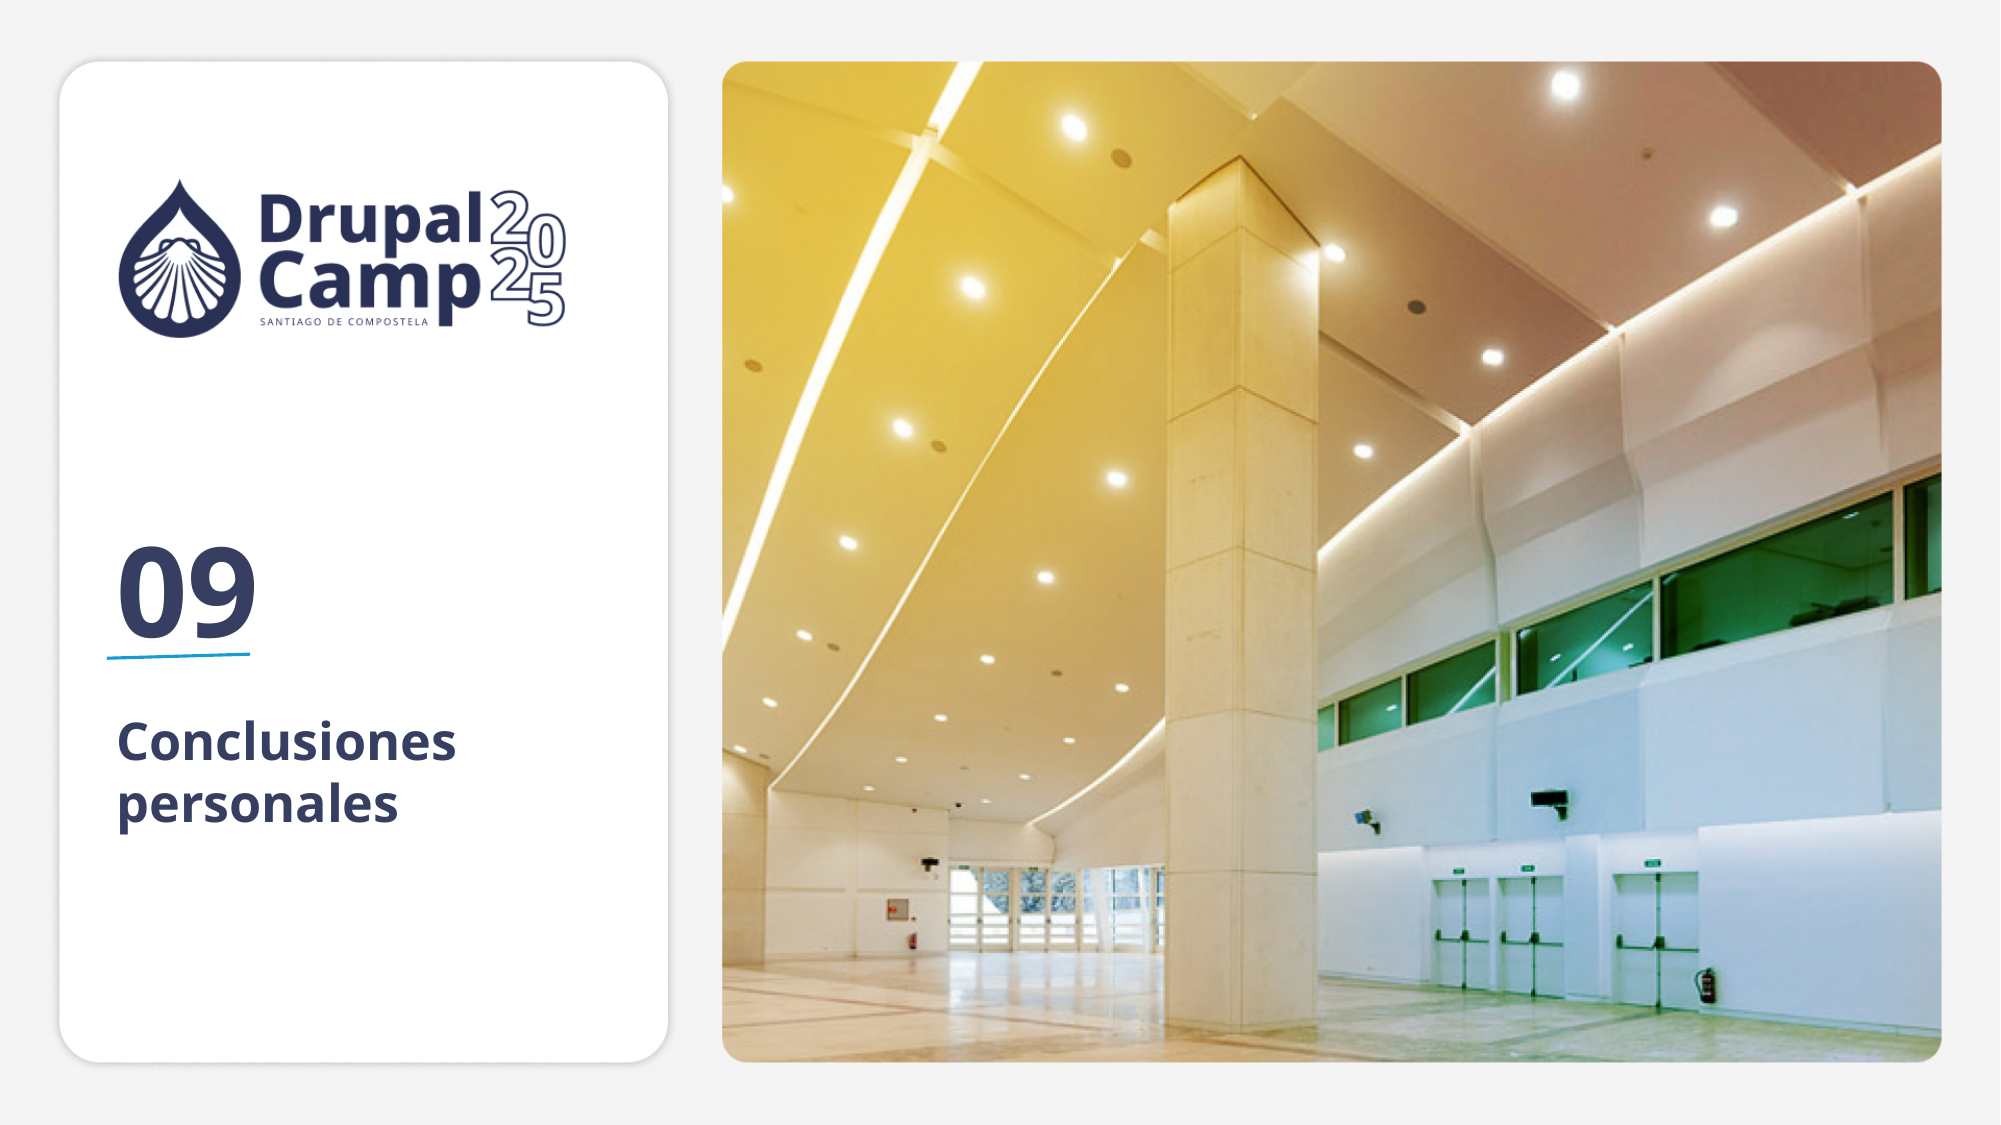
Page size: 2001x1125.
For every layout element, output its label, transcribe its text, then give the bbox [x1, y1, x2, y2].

picture [0, 0, 2001, 1125]
text_box 09 [101, 505, 289, 671]
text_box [106, 654, 251, 659]
text_box Conclusiones personales [101, 700, 572, 841]
